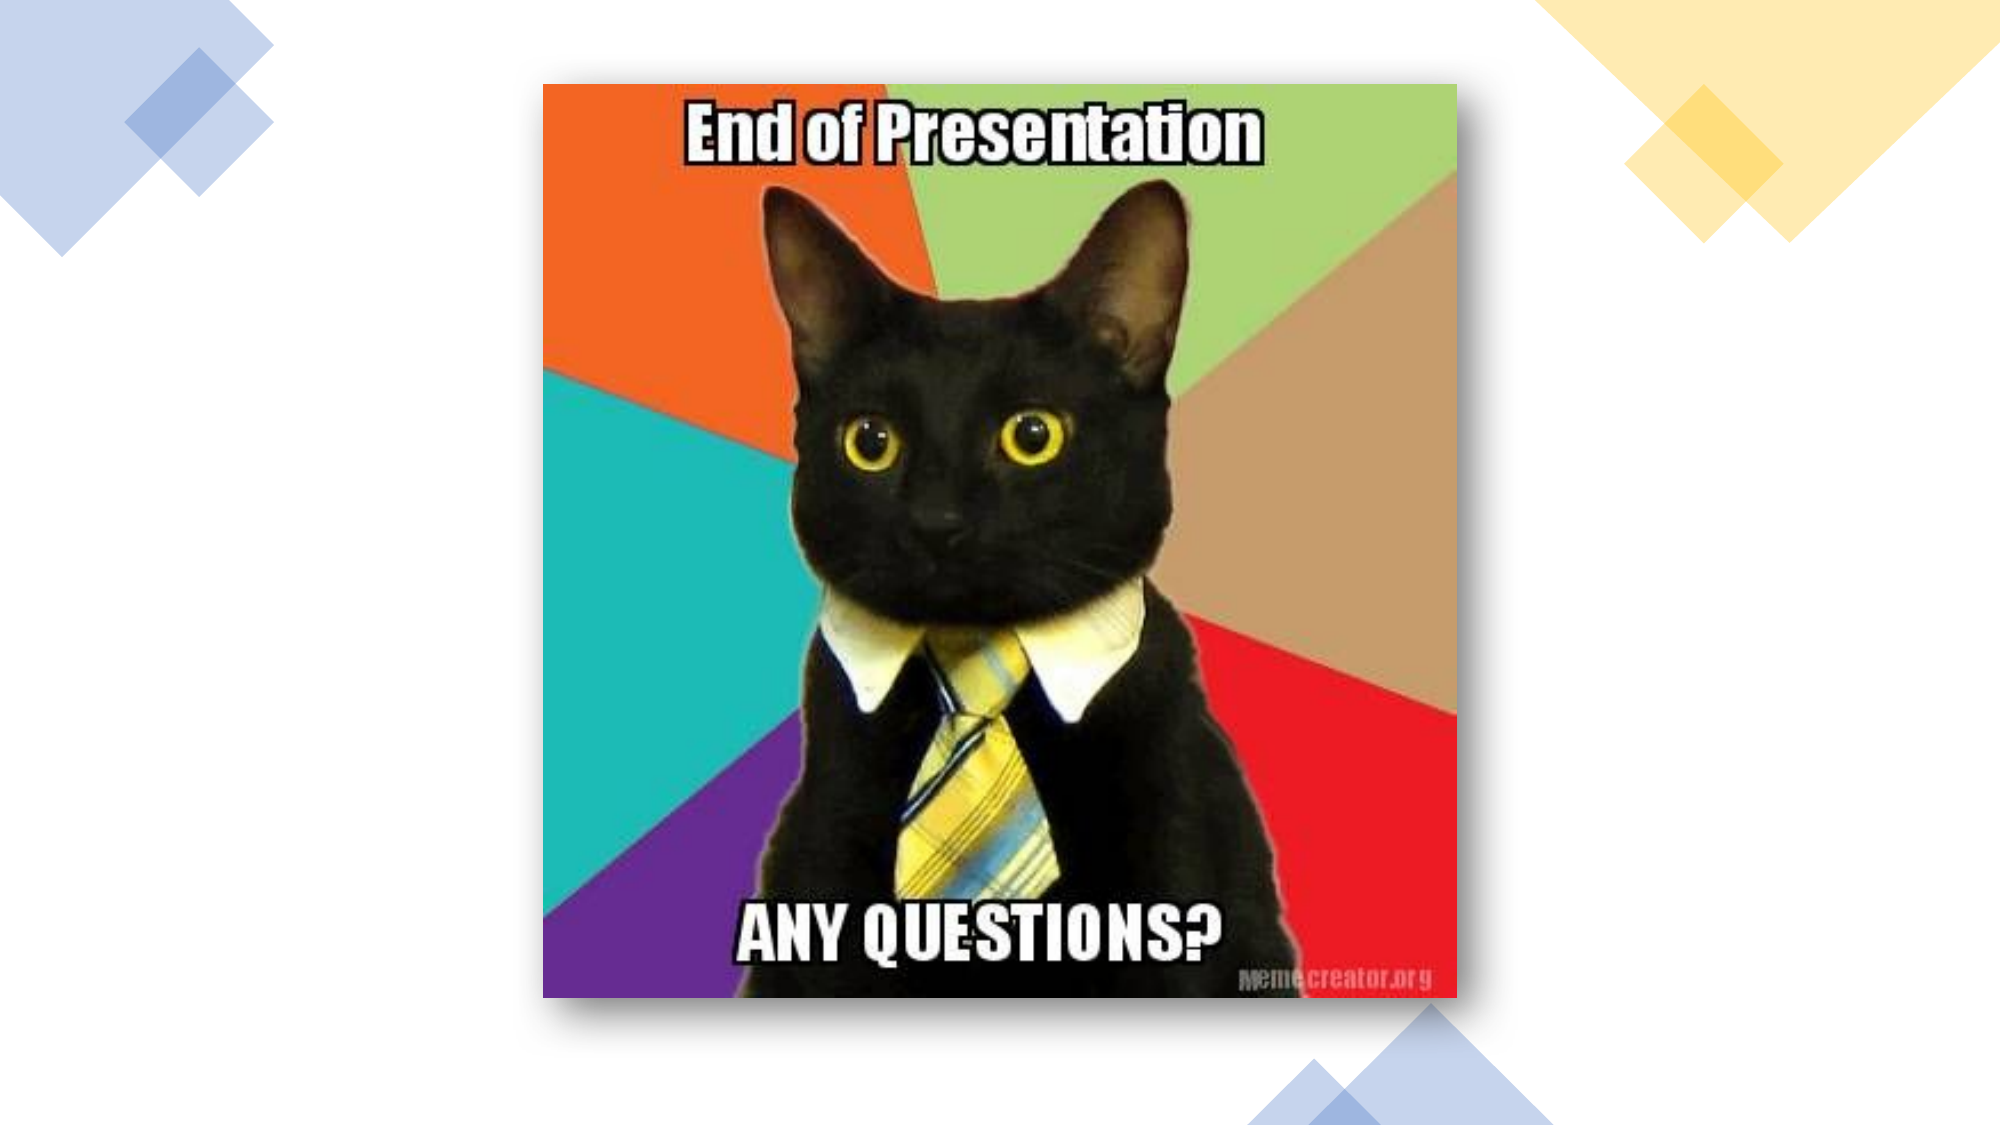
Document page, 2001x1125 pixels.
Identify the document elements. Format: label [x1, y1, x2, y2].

text_box [1245, 1057, 1383, 1125]
picture [543, 84, 1457, 998]
text_box [1533, 0, 2000, 245]
text_box [1345, 1041, 1556, 1125]
text_box [122, 45, 276, 199]
text_box [0, 0, 2000, 1125]
text_box [0, 0, 276, 259]
text_box [1622, 124, 1746, 245]
